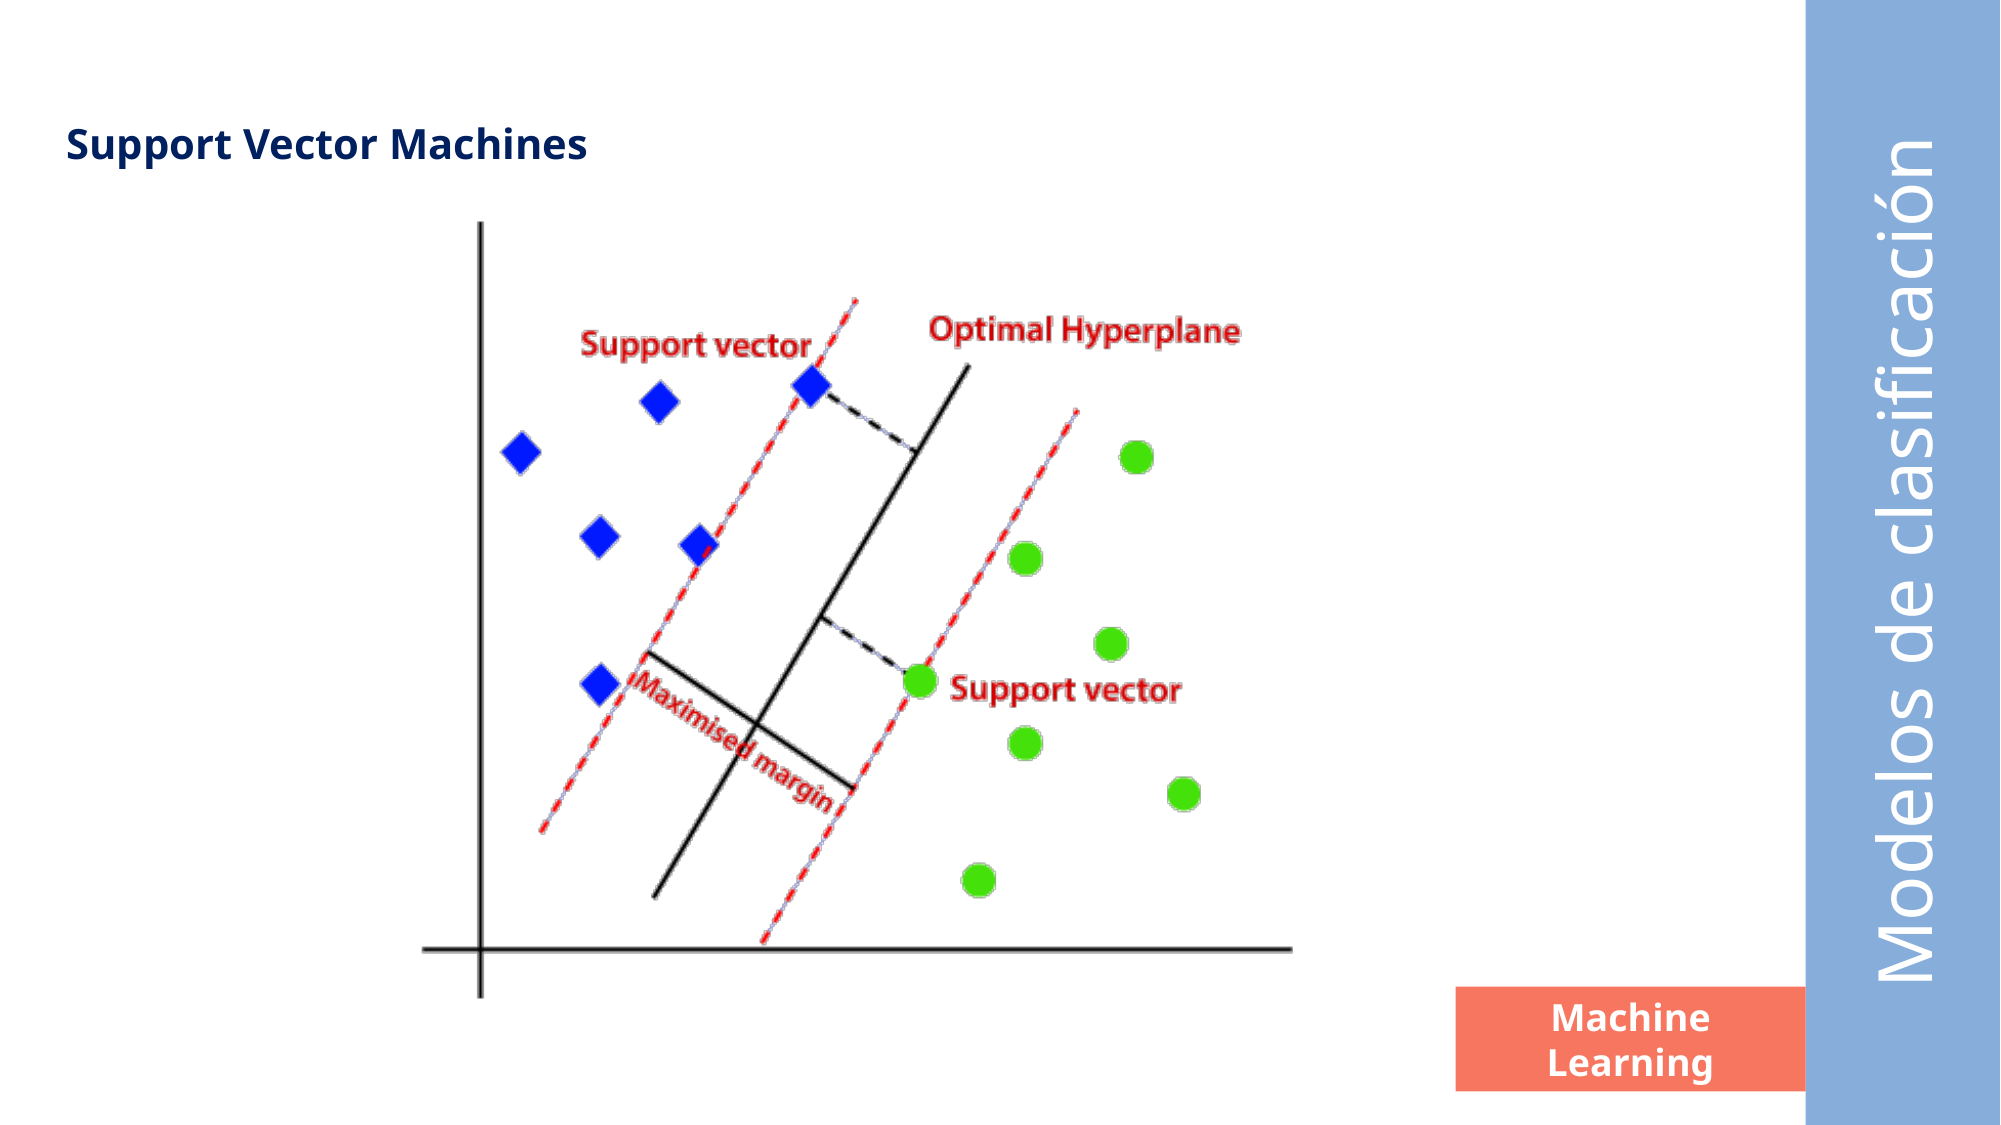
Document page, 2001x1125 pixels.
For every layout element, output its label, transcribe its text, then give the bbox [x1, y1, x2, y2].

text_box Modelos de clasificación [1857, 86, 1948, 1039]
text_box [1805, 0, 2000, 1125]
picture [394, 210, 1377, 1009]
text_box Support Vector Machines [51, 85, 1727, 251]
text_box Machine Learning [1455, 986, 1806, 1092]
